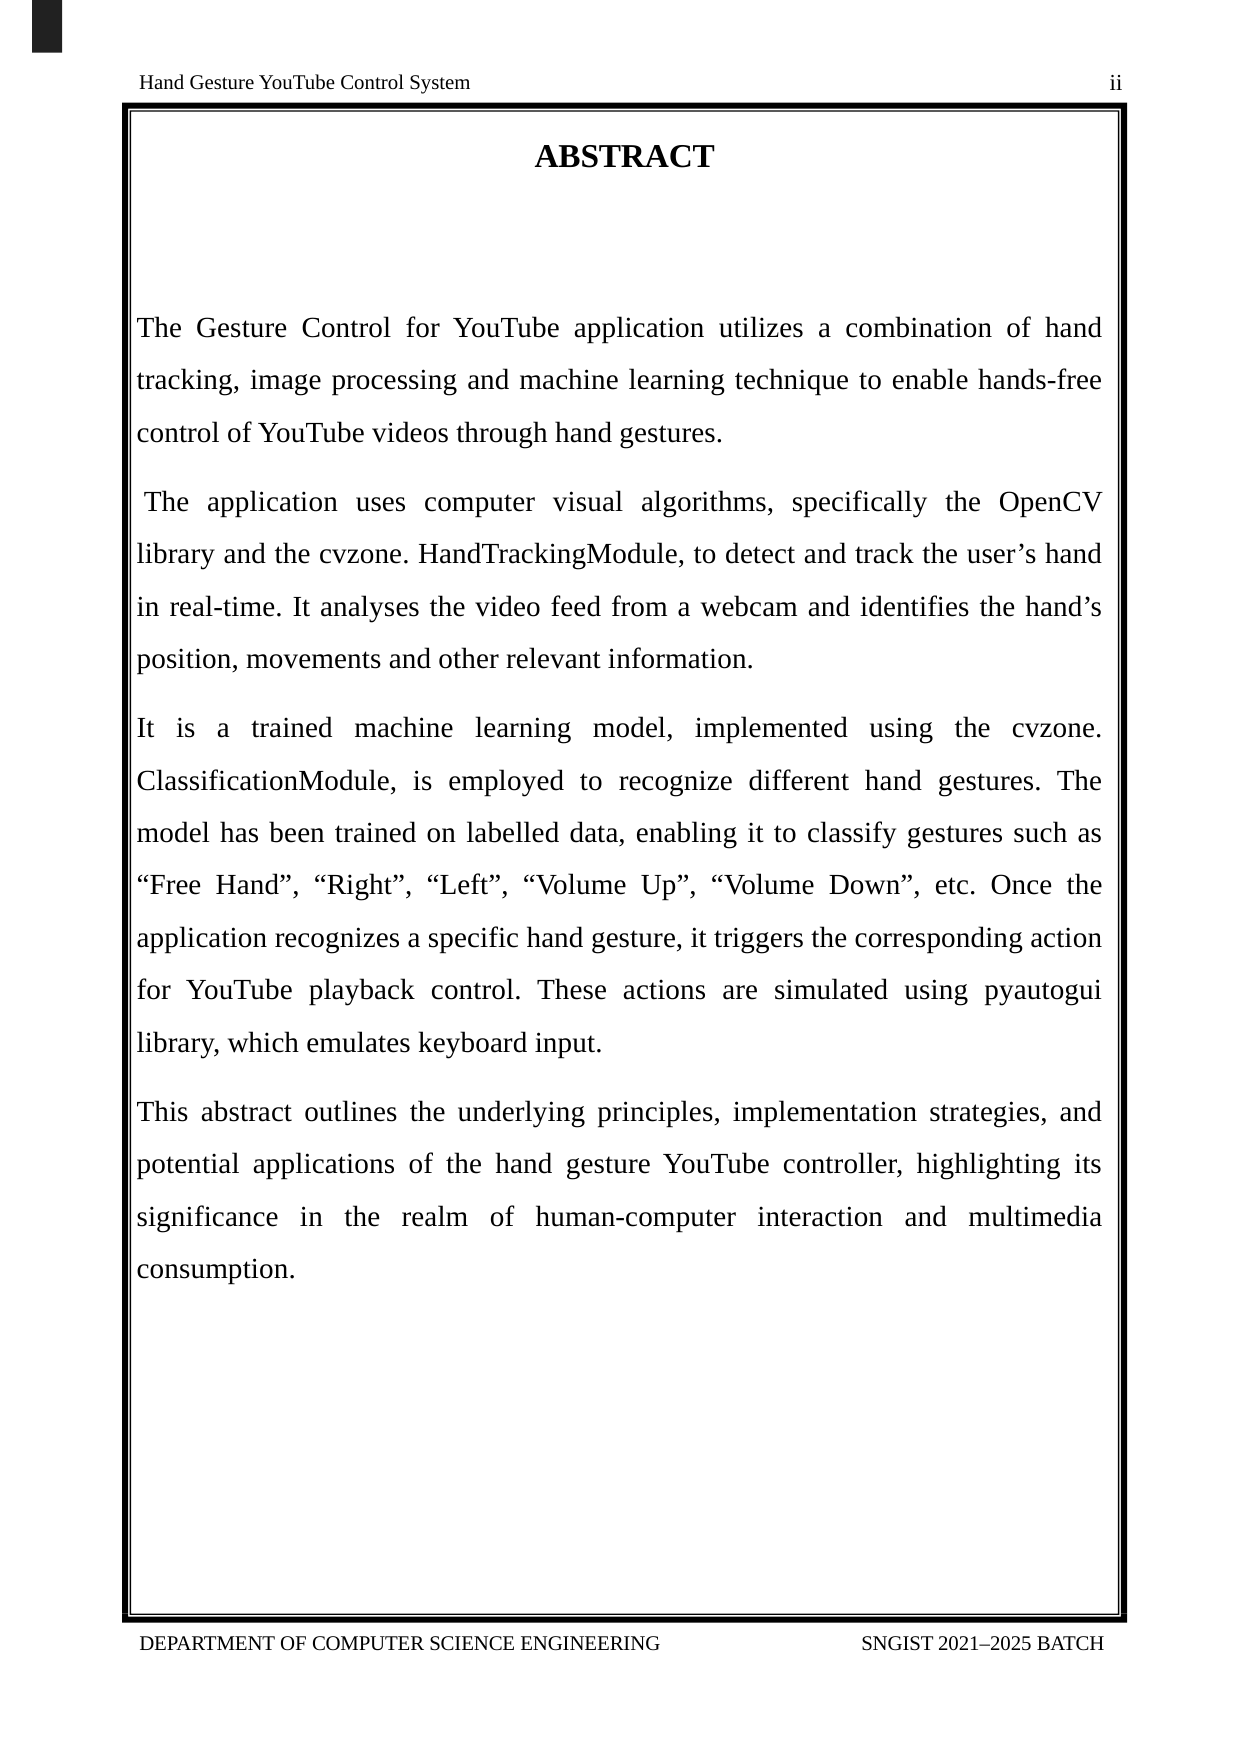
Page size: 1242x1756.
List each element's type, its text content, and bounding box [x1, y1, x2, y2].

text_box [32, 0, 63, 53]
footer DEPARTMENT OF COMPUTER SCIENCE ENGINEERING [137, 1629, 670, 1657]
text_box ABSTRACT [136, 132, 1112, 175]
text_box ii [1107, 65, 1124, 95]
slide_number SNGIST 2021–2025 BATCH [859, 1629, 1112, 1657]
text_box The Gesture Control for YouTube application utilizes a combination of hand tracking, image processing and machine learning technique to enable hands-free control of YouTube videos through hand gestures. The application uses computer visual algorithms, specifically the OpenCV library and the cvzone. HandTrackingModule, to detect and track the user’s hand in real-time. It analyses the video feed from a webcam and identifies the hand’s position, movements and other relevant information. It is a trained machine learning model, implemented using the cvzone. ClassificationModule, is employed to recognize different hand gestures. The model has been trained on labelled data, enabling it to classify gestures such as “Free Hand”, “Right”, “Left”, “Volume Up”, “Volume Down”, etc. Once the application recognizes a specific hand gesture, it triggers the corresponding action for YouTube playback control. These actions are simulated using pyautogui library, which emulates keyboard input. This abstract outlines the underlying principles, implementation strategies, and potential applications of the hand gesture YouTube controller, highlighting its significance in the realm of human-computer interaction and multimedia consumption. [136, 186, 1112, 1613]
text_box [122, 102, 1128, 1623]
text_box Hand Gesture YouTube Control System [137, 66, 509, 94]
